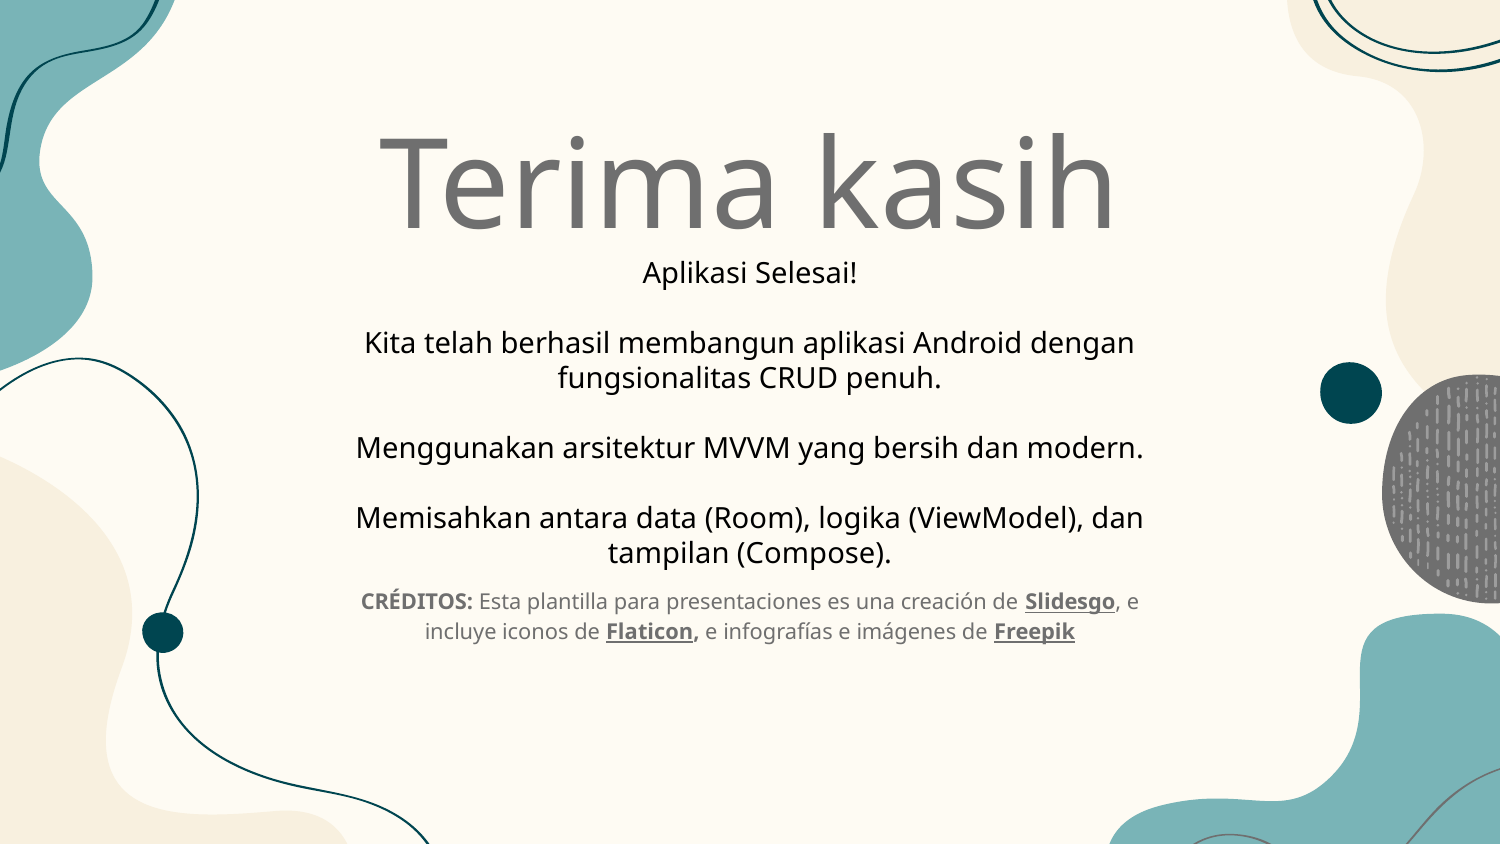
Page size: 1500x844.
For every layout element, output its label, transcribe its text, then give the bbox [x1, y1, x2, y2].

subtitle Aplikasi Selesai! Kita telah berhasil membangun aplikasi Android dengan fungsionalitas CRUD penuh. Menggunakan arsitektur MVVM yang bersih dan modern. Memisahkan antara data (Room), logika (ViewModel), dan tampilan (Compose). [461, 239, 1077, 746]
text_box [0, 0, 457, 844]
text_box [1082, 0, 1500, 844]
title Terima kasih [461, 95, 1077, 239]
